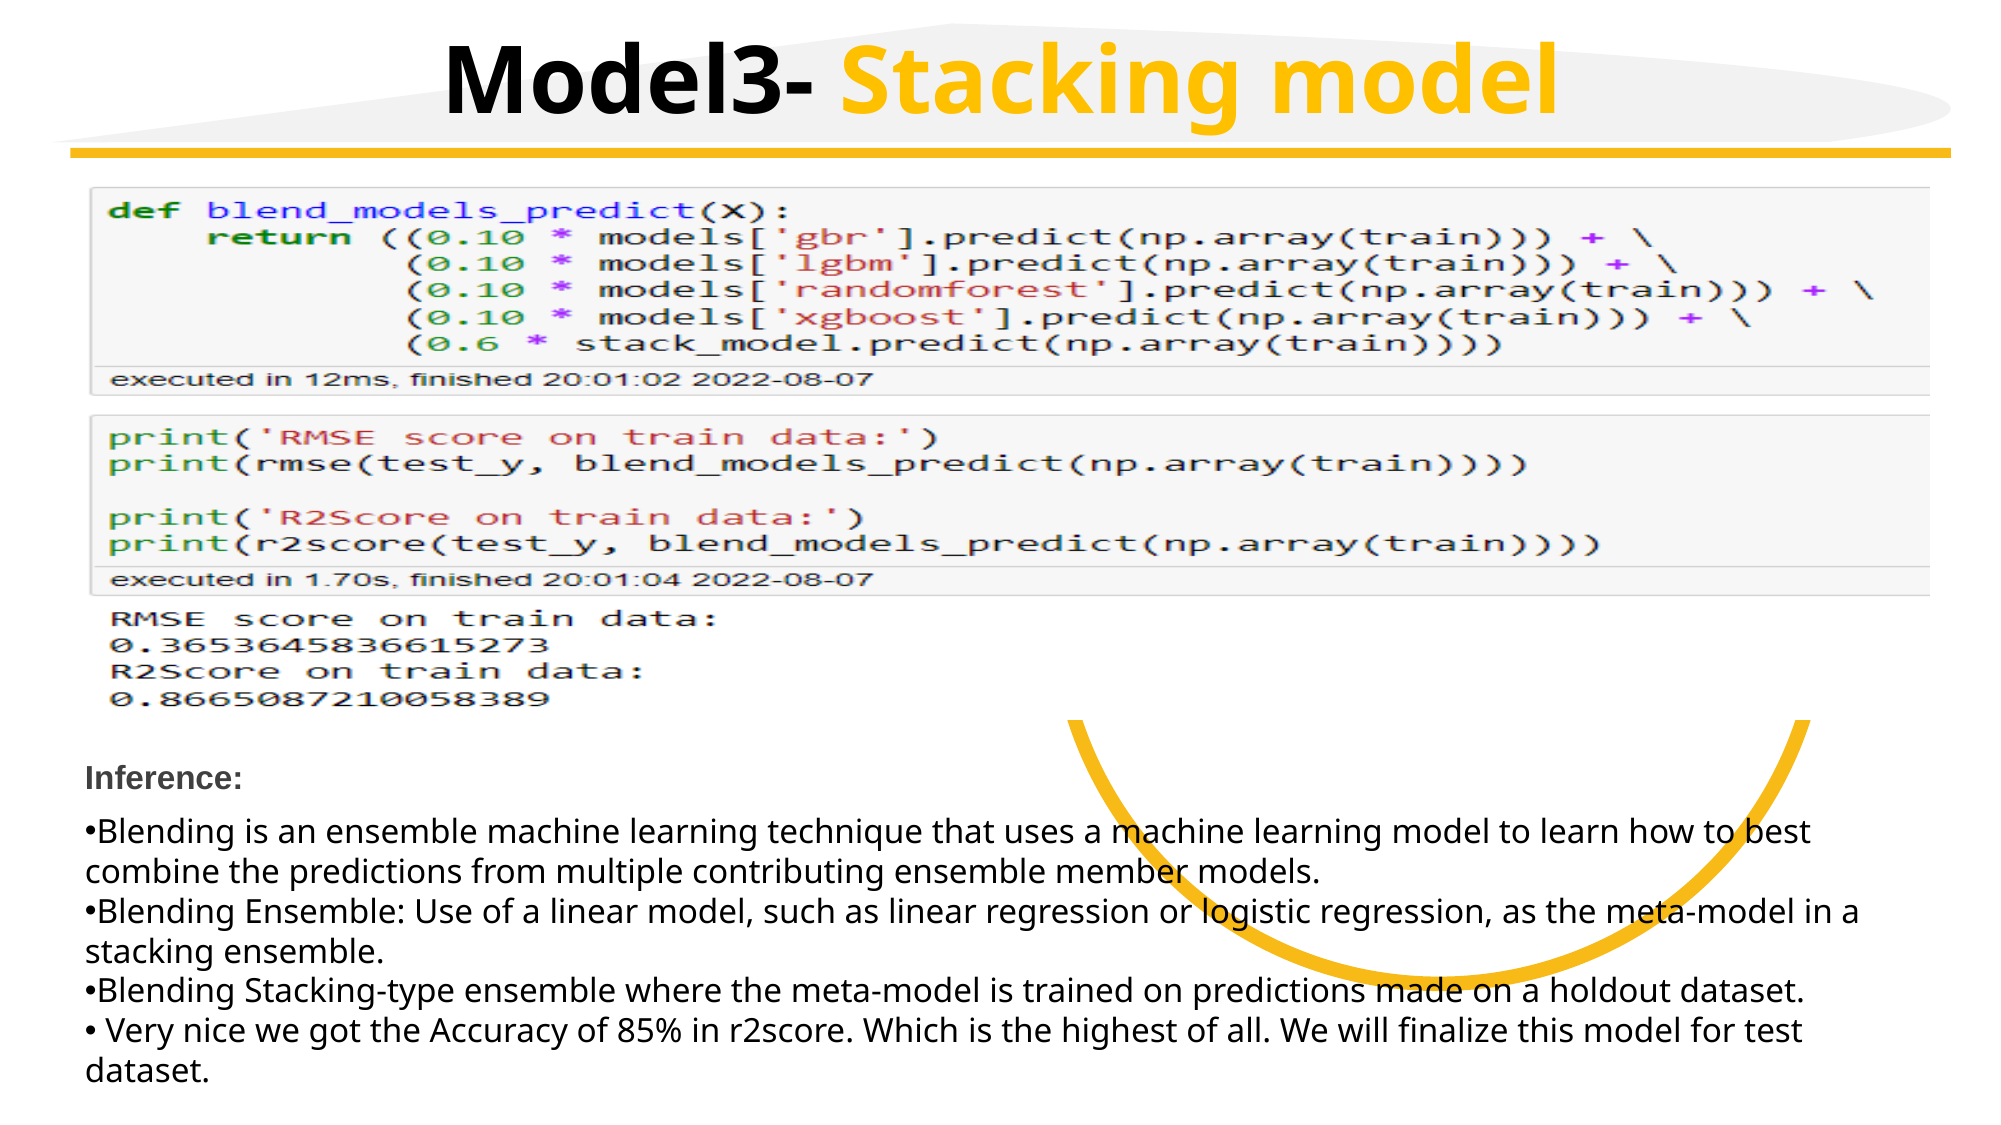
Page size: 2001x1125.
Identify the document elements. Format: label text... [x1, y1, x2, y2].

text_box [69, 147, 1952, 159]
text_box Model3- Stacking model [52, 23, 1951, 143]
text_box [70, 719, 1900, 1061]
picture [75, 172, 1930, 720]
